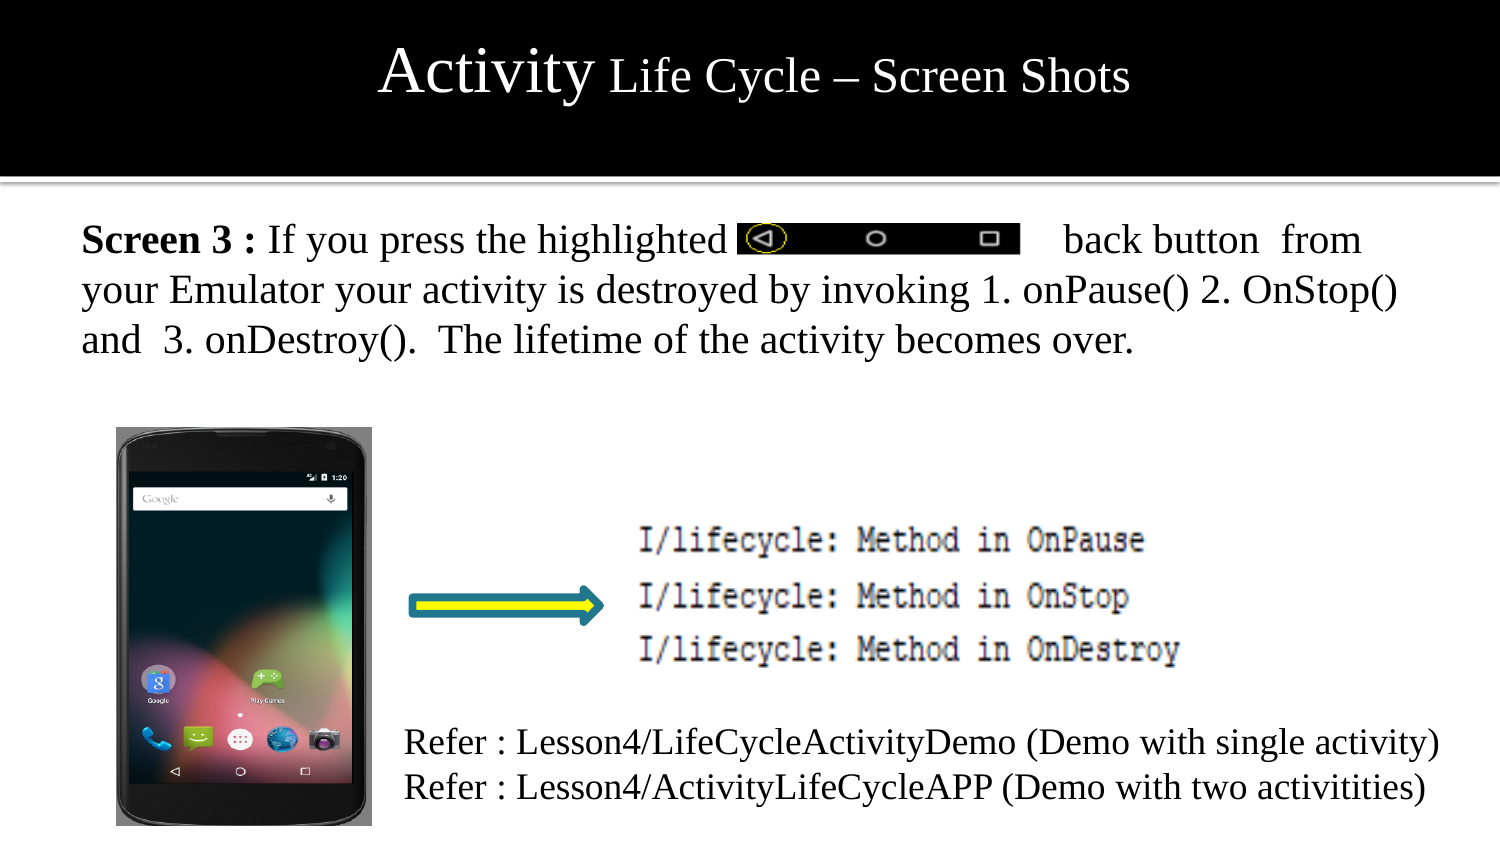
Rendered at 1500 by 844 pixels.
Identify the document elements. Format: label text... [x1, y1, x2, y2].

picture [619, 512, 1190, 690]
picture [737, 223, 1022, 257]
list Screen 3 : If you press the highlighted back button from your Emulator your activity is destroyed by invoking 1. onPause() 2. OnStop() and 3. onDestroy(). The lifetime of the activity becomes over. [50, 196, 1463, 767]
text_box [408, 585, 604, 626]
text_box Activity Life Cycle – Screen Shots [362, 18, 1213, 114]
text_box Refer : Lesson4/LifeCycleActivityDemo (Demo with single activity) Refer : Lesson4/ActivityLifeCycleAPP (Demo with two activitities) [388, 709, 1489, 844]
picture [116, 427, 372, 826]
